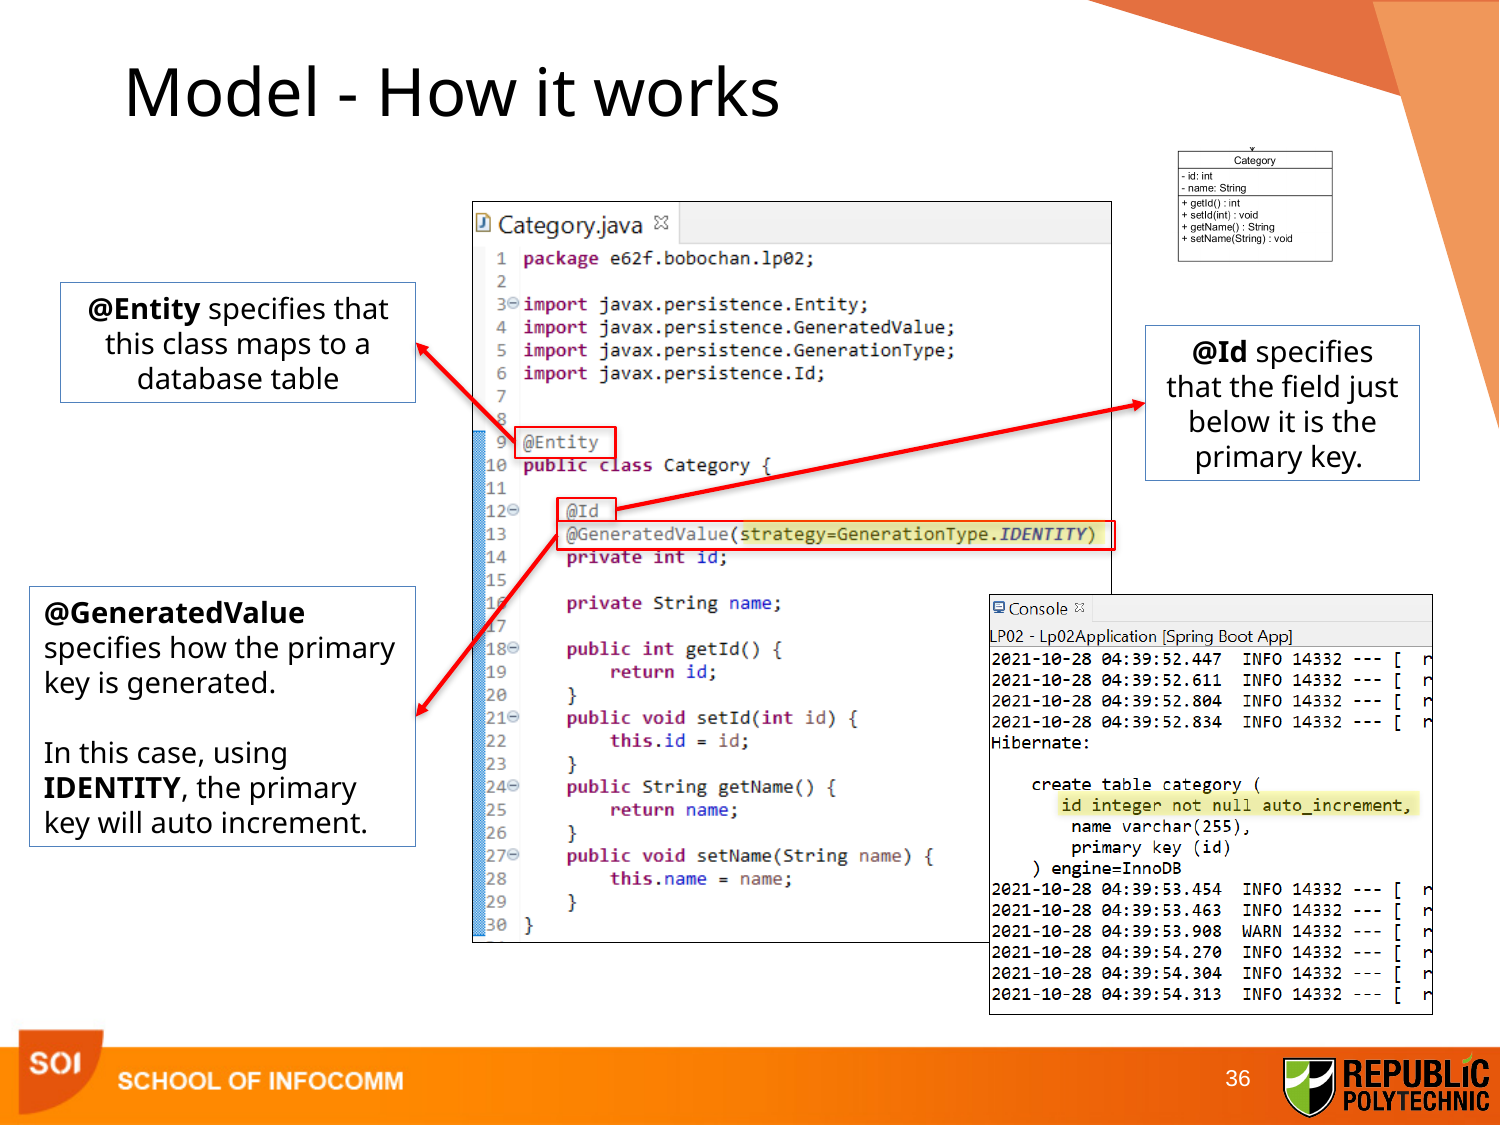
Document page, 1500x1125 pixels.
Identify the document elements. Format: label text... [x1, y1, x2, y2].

text_box @Entity specifies that this class maps to a database table [60, 282, 416, 403]
title Model - How it works [109, 42, 1189, 142]
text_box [415, 342, 516, 443]
slide_number 36 [1210, 1056, 1500, 1117]
text_box @GeneratedValue specifies how the primary key is generated. In this case, using IDENTITY, the primary key will auto increment. [29, 586, 416, 847]
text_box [615, 403, 1146, 510]
picture [0, 0, 1500, 1125]
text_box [415, 534, 558, 719]
text_box @Id specifies that the field just below it is the primary key. [1145, 325, 1420, 481]
